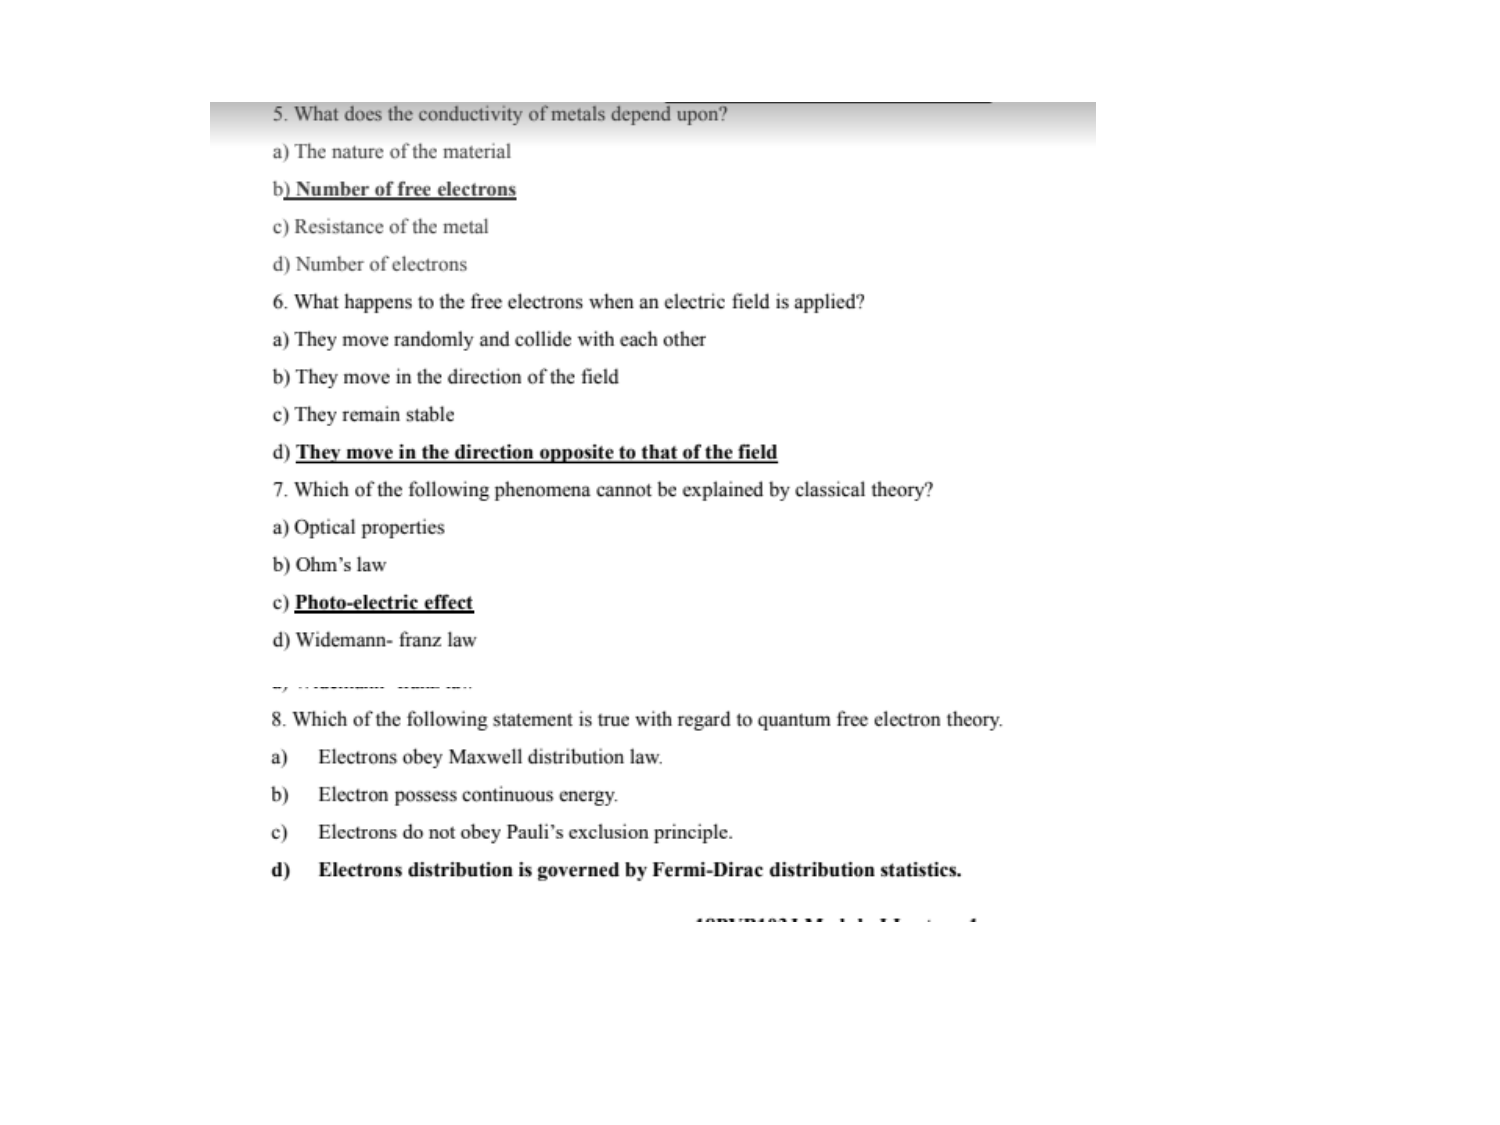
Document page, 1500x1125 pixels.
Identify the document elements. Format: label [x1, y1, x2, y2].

picture [210, 102, 1096, 653]
picture [235, 687, 1011, 923]
